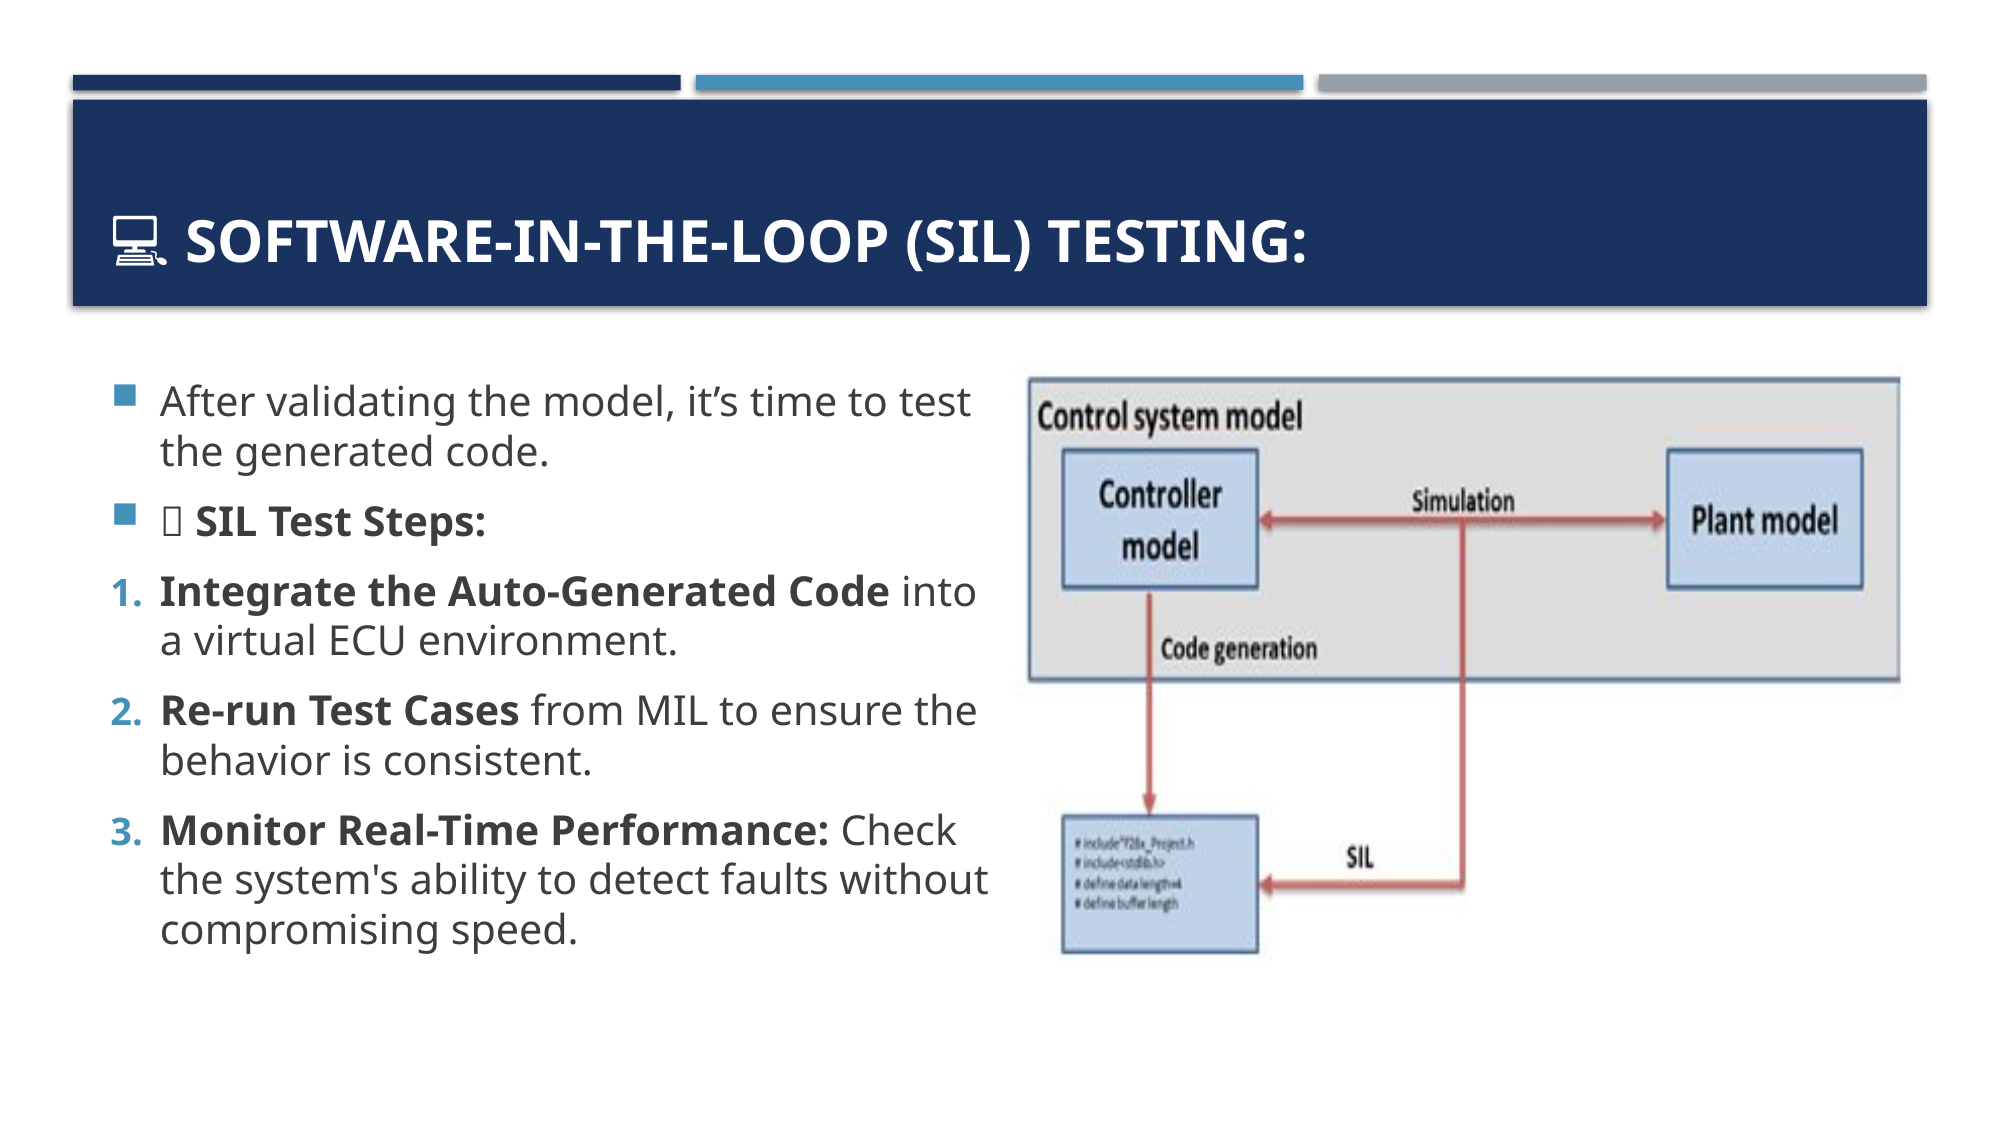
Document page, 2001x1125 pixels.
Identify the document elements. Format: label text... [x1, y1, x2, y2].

list After validating the model, it’s time to test the generated code. ✅ SIL Test Steps: Integrate the Auto-Generated Code into a virtual ECU environment. Re-run Test Cases from MIL to ensure the behavior is consistent. Monitor Real-Time Performance: Check the system's ability to detect faults without compromising speed. [95, 366, 1011, 963]
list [1014, 365, 1906, 962]
title 💻 Software-in-the-Loop (SIL) Testing: [95, 119, 1905, 282]
